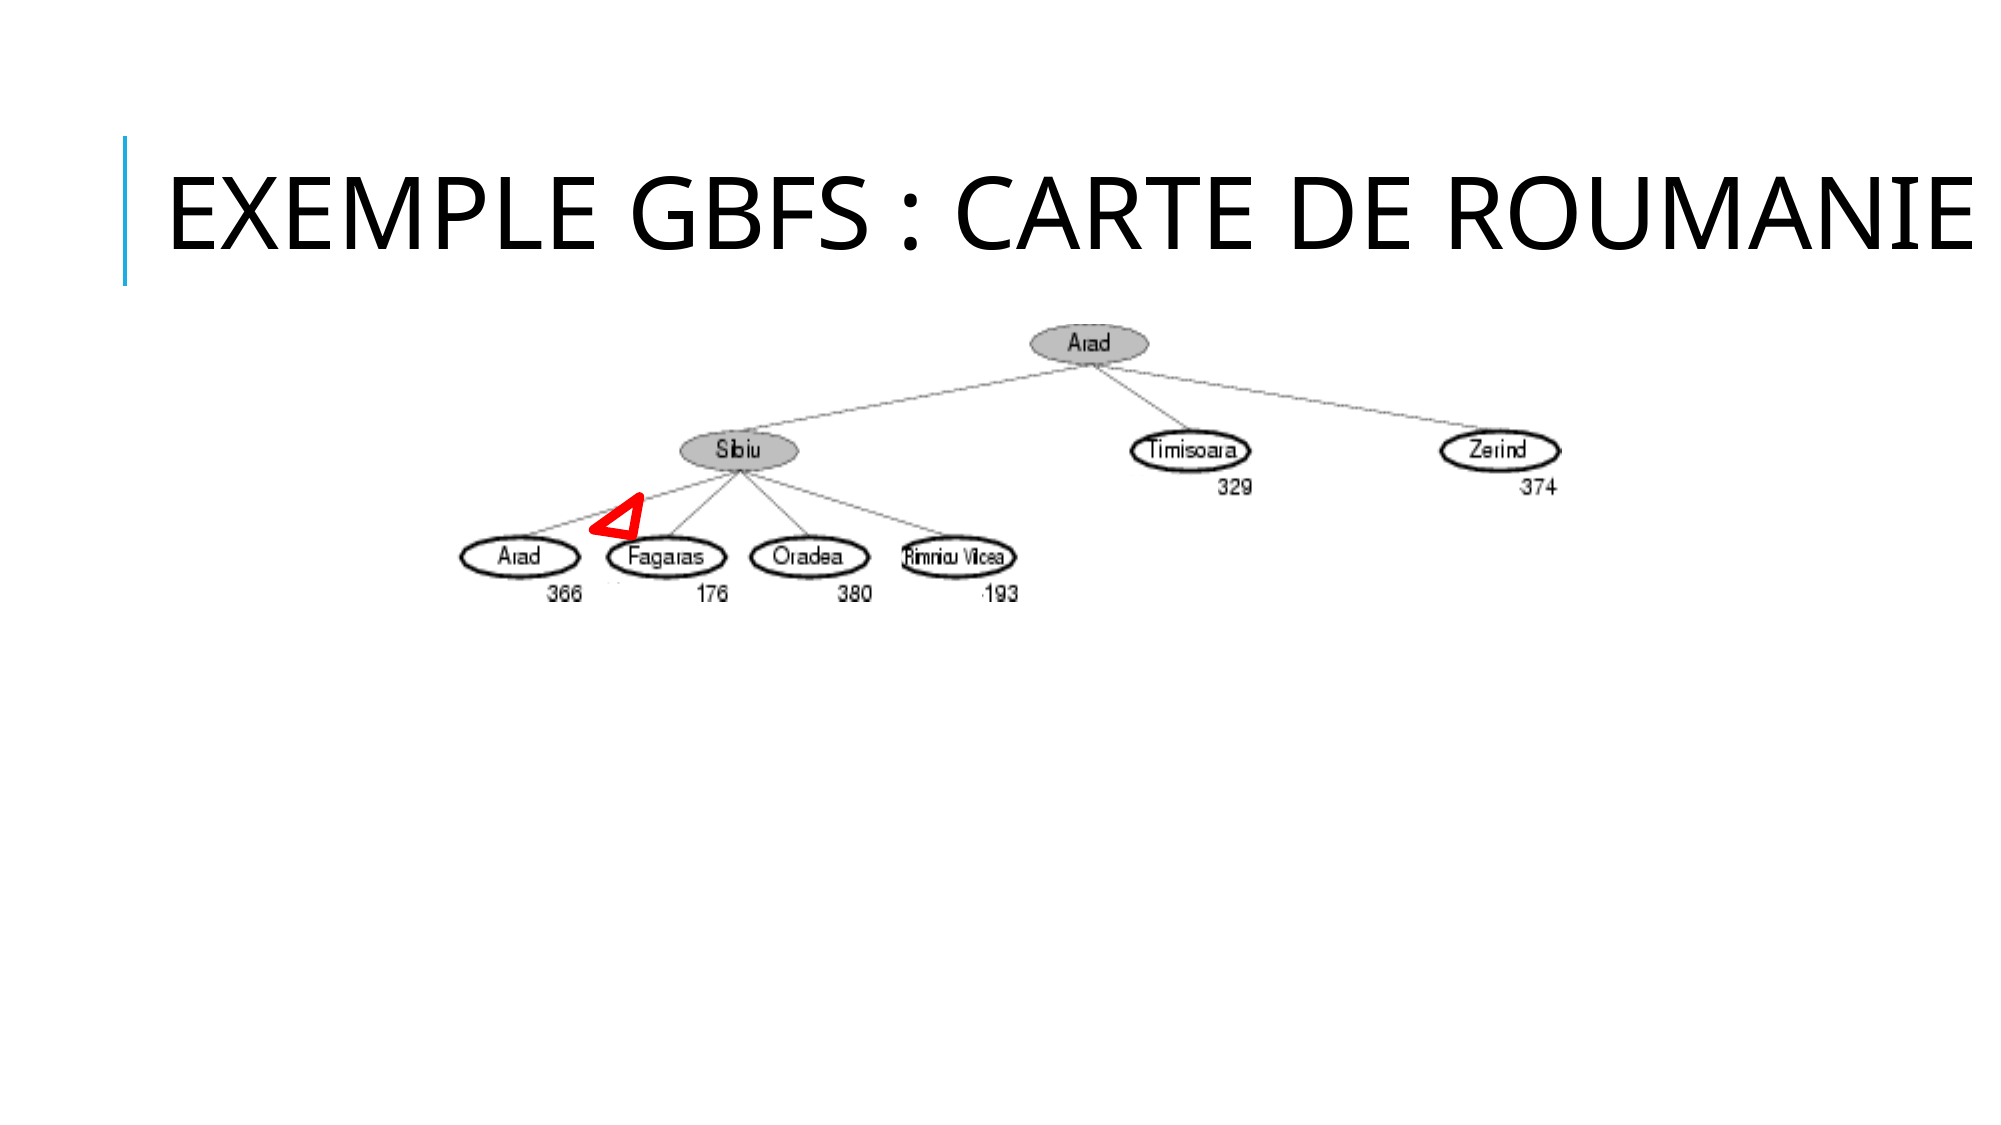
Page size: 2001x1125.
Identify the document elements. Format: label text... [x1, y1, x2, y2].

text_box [449, 323, 1562, 608]
title Exemple GBFS : Carte de Roumanie [136, 124, 2000, 315]
